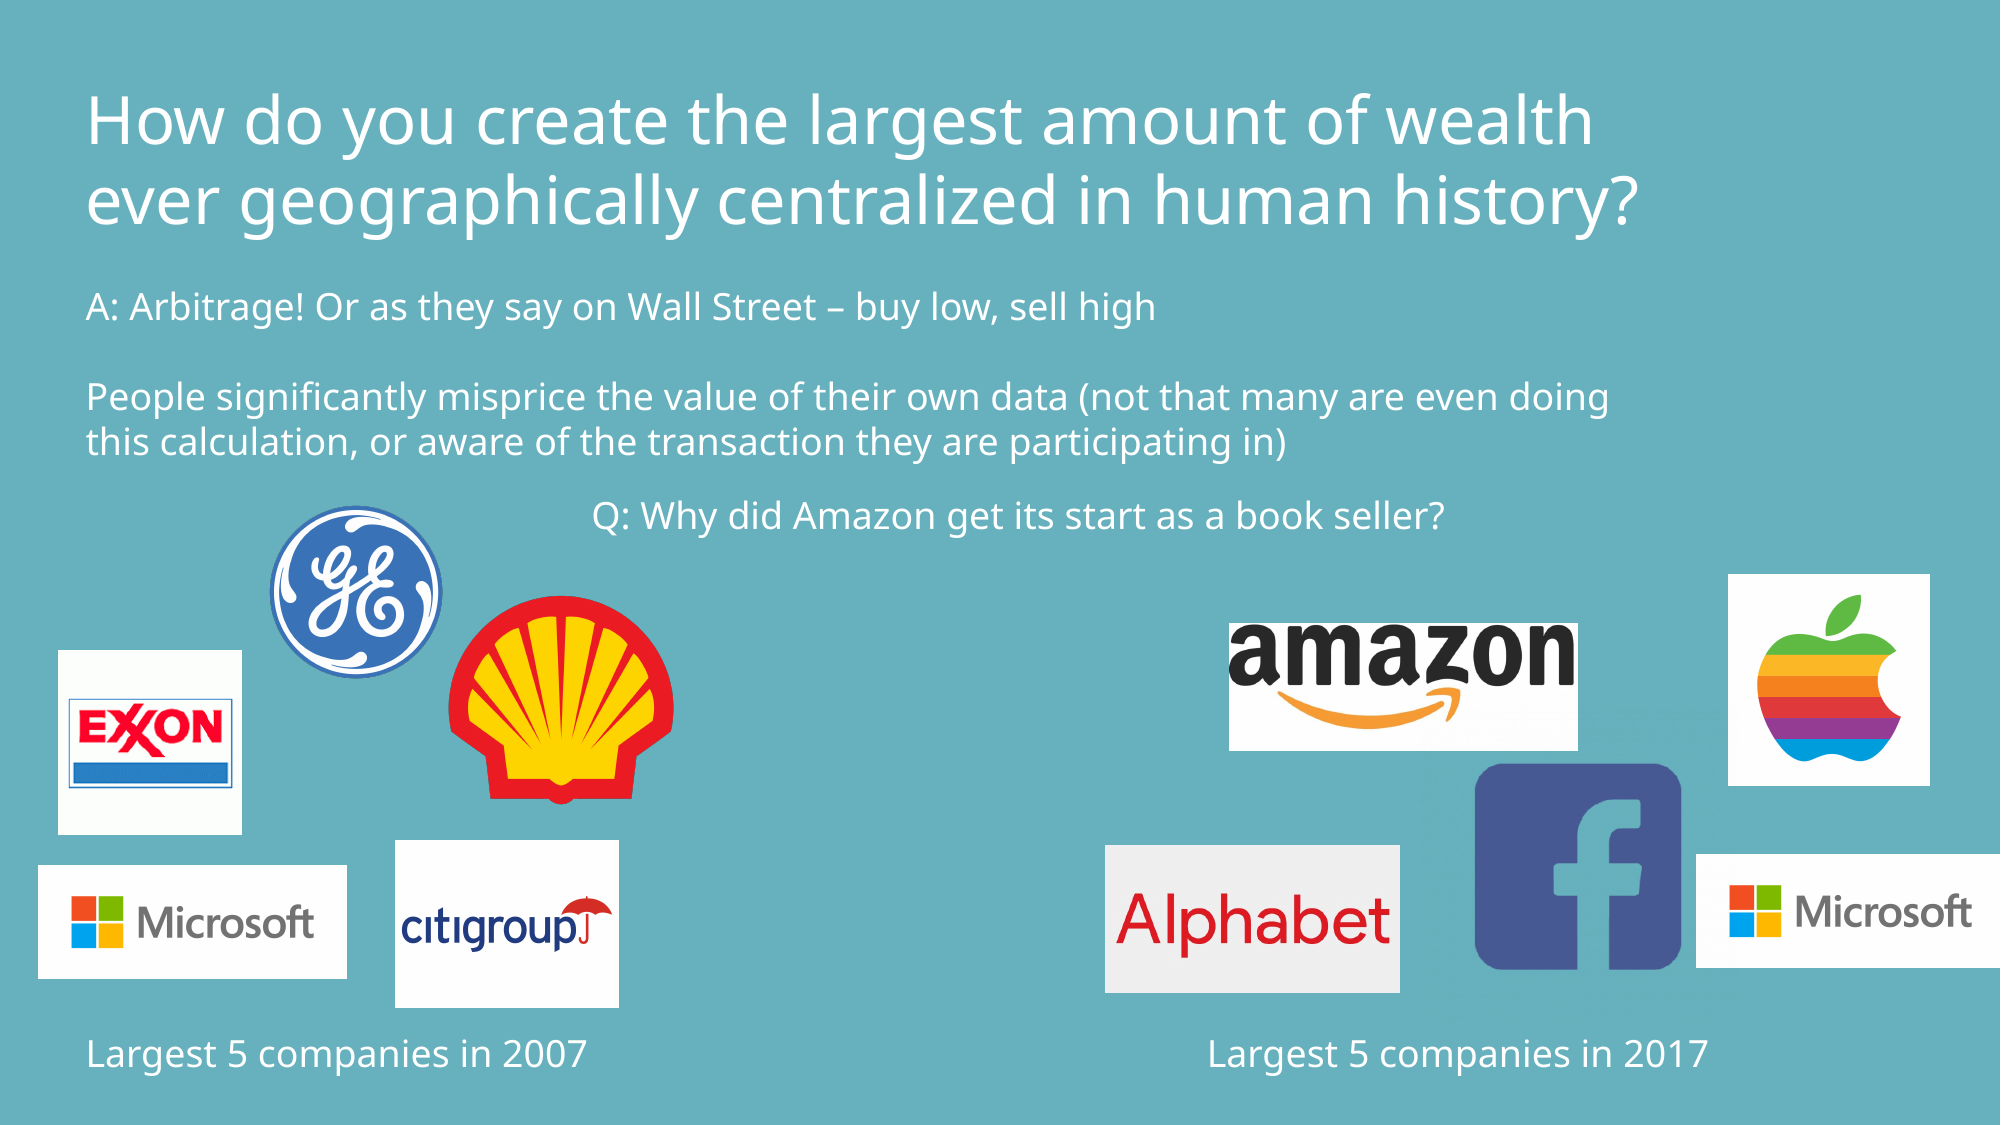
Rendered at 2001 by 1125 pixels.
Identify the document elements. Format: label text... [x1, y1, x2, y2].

picture [1105, 844, 1400, 993]
text_box How do you create the largest amount of wealth ever geographically centralized in human history? A: Arbitrage! Or as they say on Wall Street – buy low, sell high People significantly misprice the value of their own data (not that many are even doing this calculation, or aware of the transaction they are participating in) [70, 70, 1683, 606]
text_box Largest 5 companies in 2007 [70, 1022, 699, 1083]
picture [395, 840, 619, 1008]
picture [38, 864, 347, 979]
text_box Q: Why did Amazon get its start as a book seller? [576, 484, 1577, 545]
picture [268, 504, 678, 809]
text_box Largest 5 companies in 2017 [1192, 1022, 1820, 1083]
picture [1229, 574, 2000, 1028]
picture [58, 650, 242, 835]
